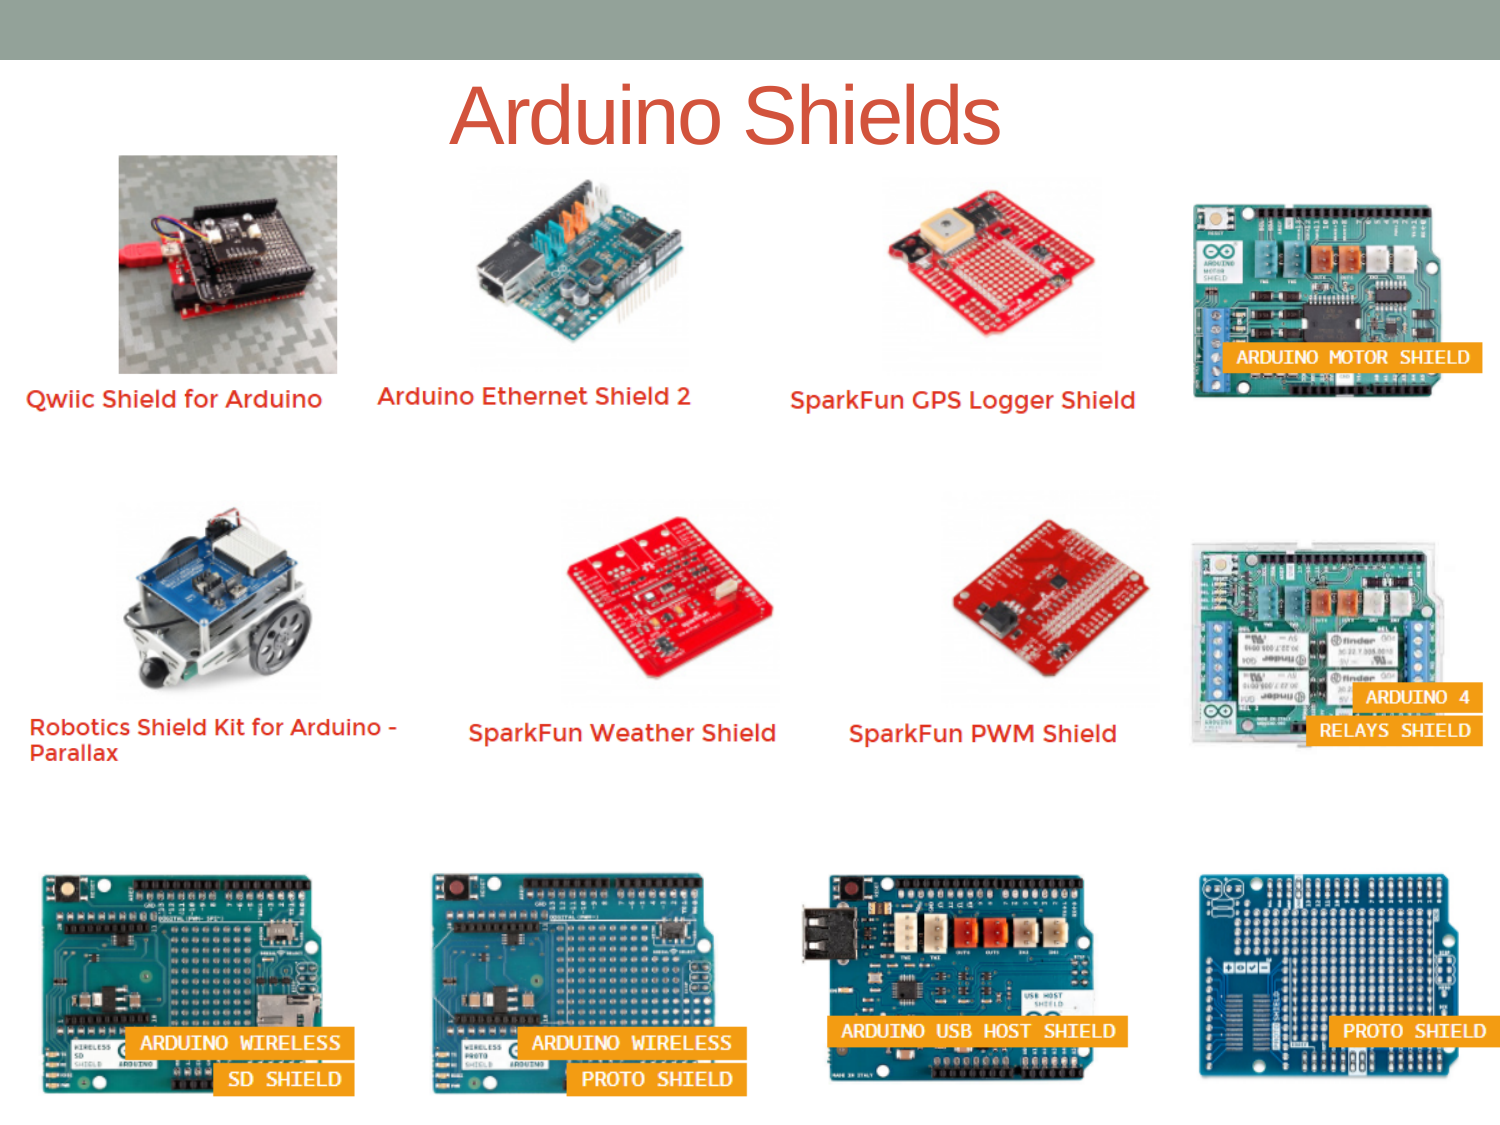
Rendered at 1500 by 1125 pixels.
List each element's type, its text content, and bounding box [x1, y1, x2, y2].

title Arduino Shields [62, 29, 1413, 193]
picture [24, 499, 412, 769]
picture [799, 862, 1500, 1119]
picture [1176, 528, 1495, 765]
picture [10, 862, 763, 1124]
picture [787, 177, 1144, 415]
picture [464, 498, 786, 750]
picture [372, 165, 700, 412]
picture [24, 153, 346, 414]
picture [1184, 192, 1500, 423]
picture [841, 471, 1164, 751]
